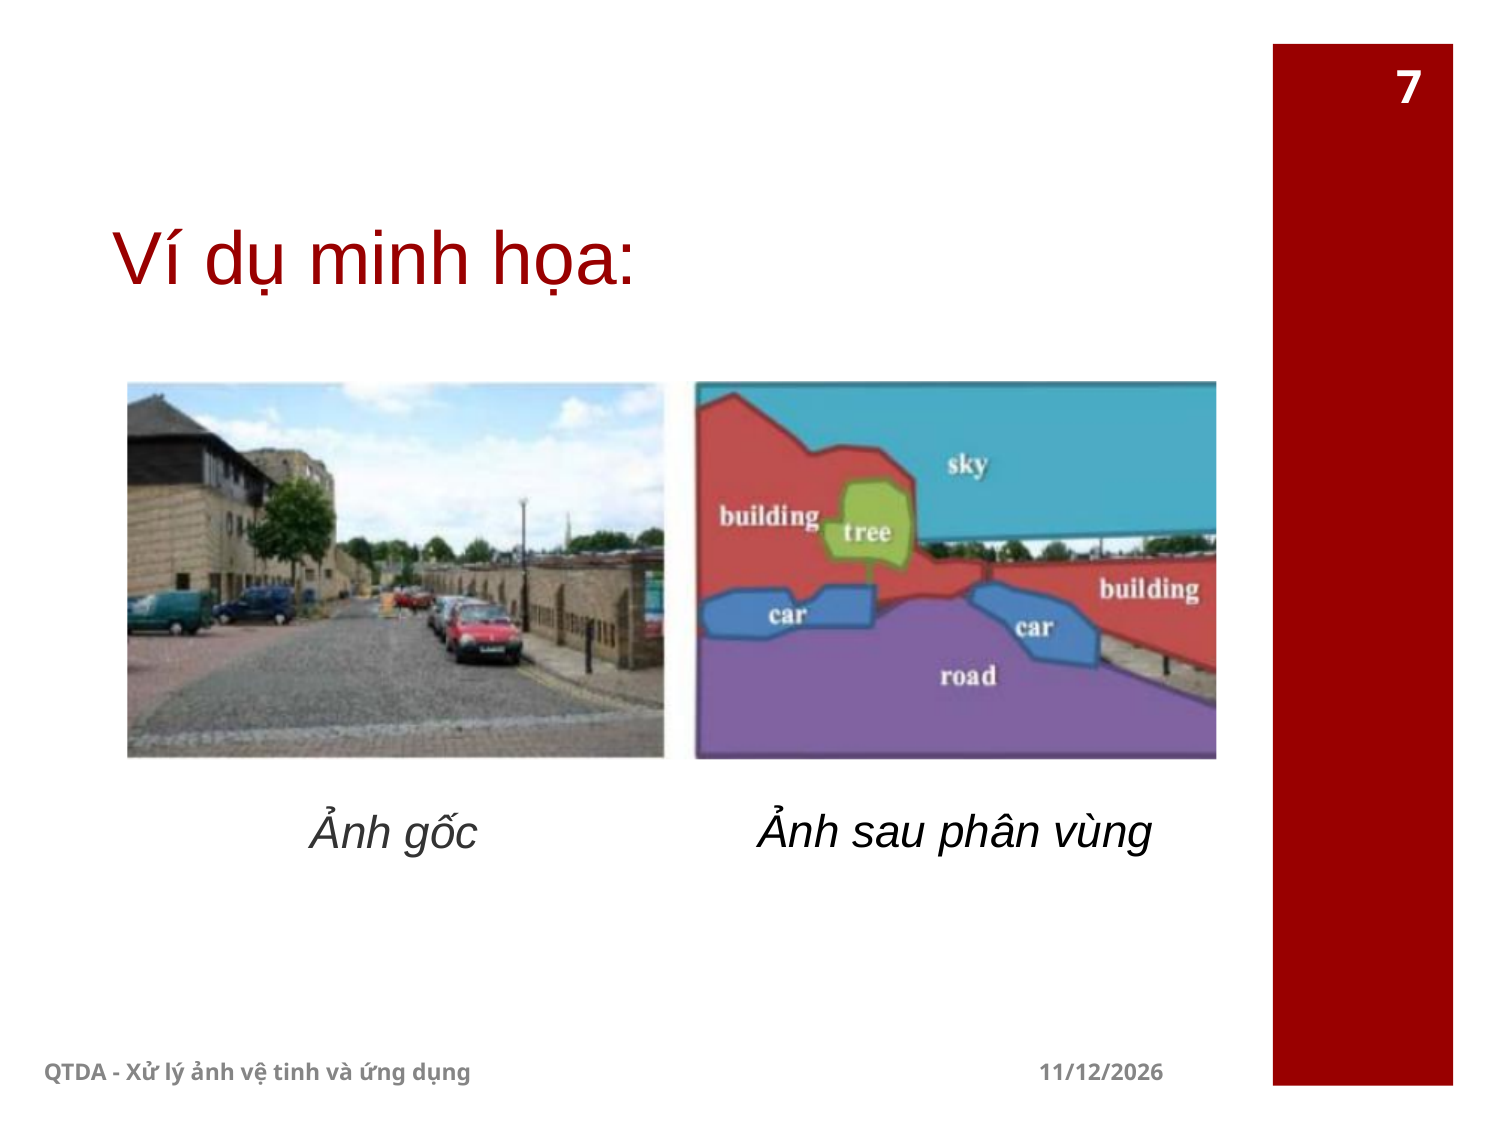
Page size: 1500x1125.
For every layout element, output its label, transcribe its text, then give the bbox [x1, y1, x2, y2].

slide_number 7 [1354, 59, 1438, 120]
picture [122, 380, 1221, 762]
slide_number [912, 1042, 1179, 1103]
title Ví dụ minh họa: [97, 172, 913, 307]
text_box Ảnh sau phân vùng [662, 794, 1250, 865]
list Ảnh gốc [291, 794, 500, 866]
footer QTDA - Xử lý ảnh vệ tinh và ứng dụng [28, 1042, 900, 1103]
